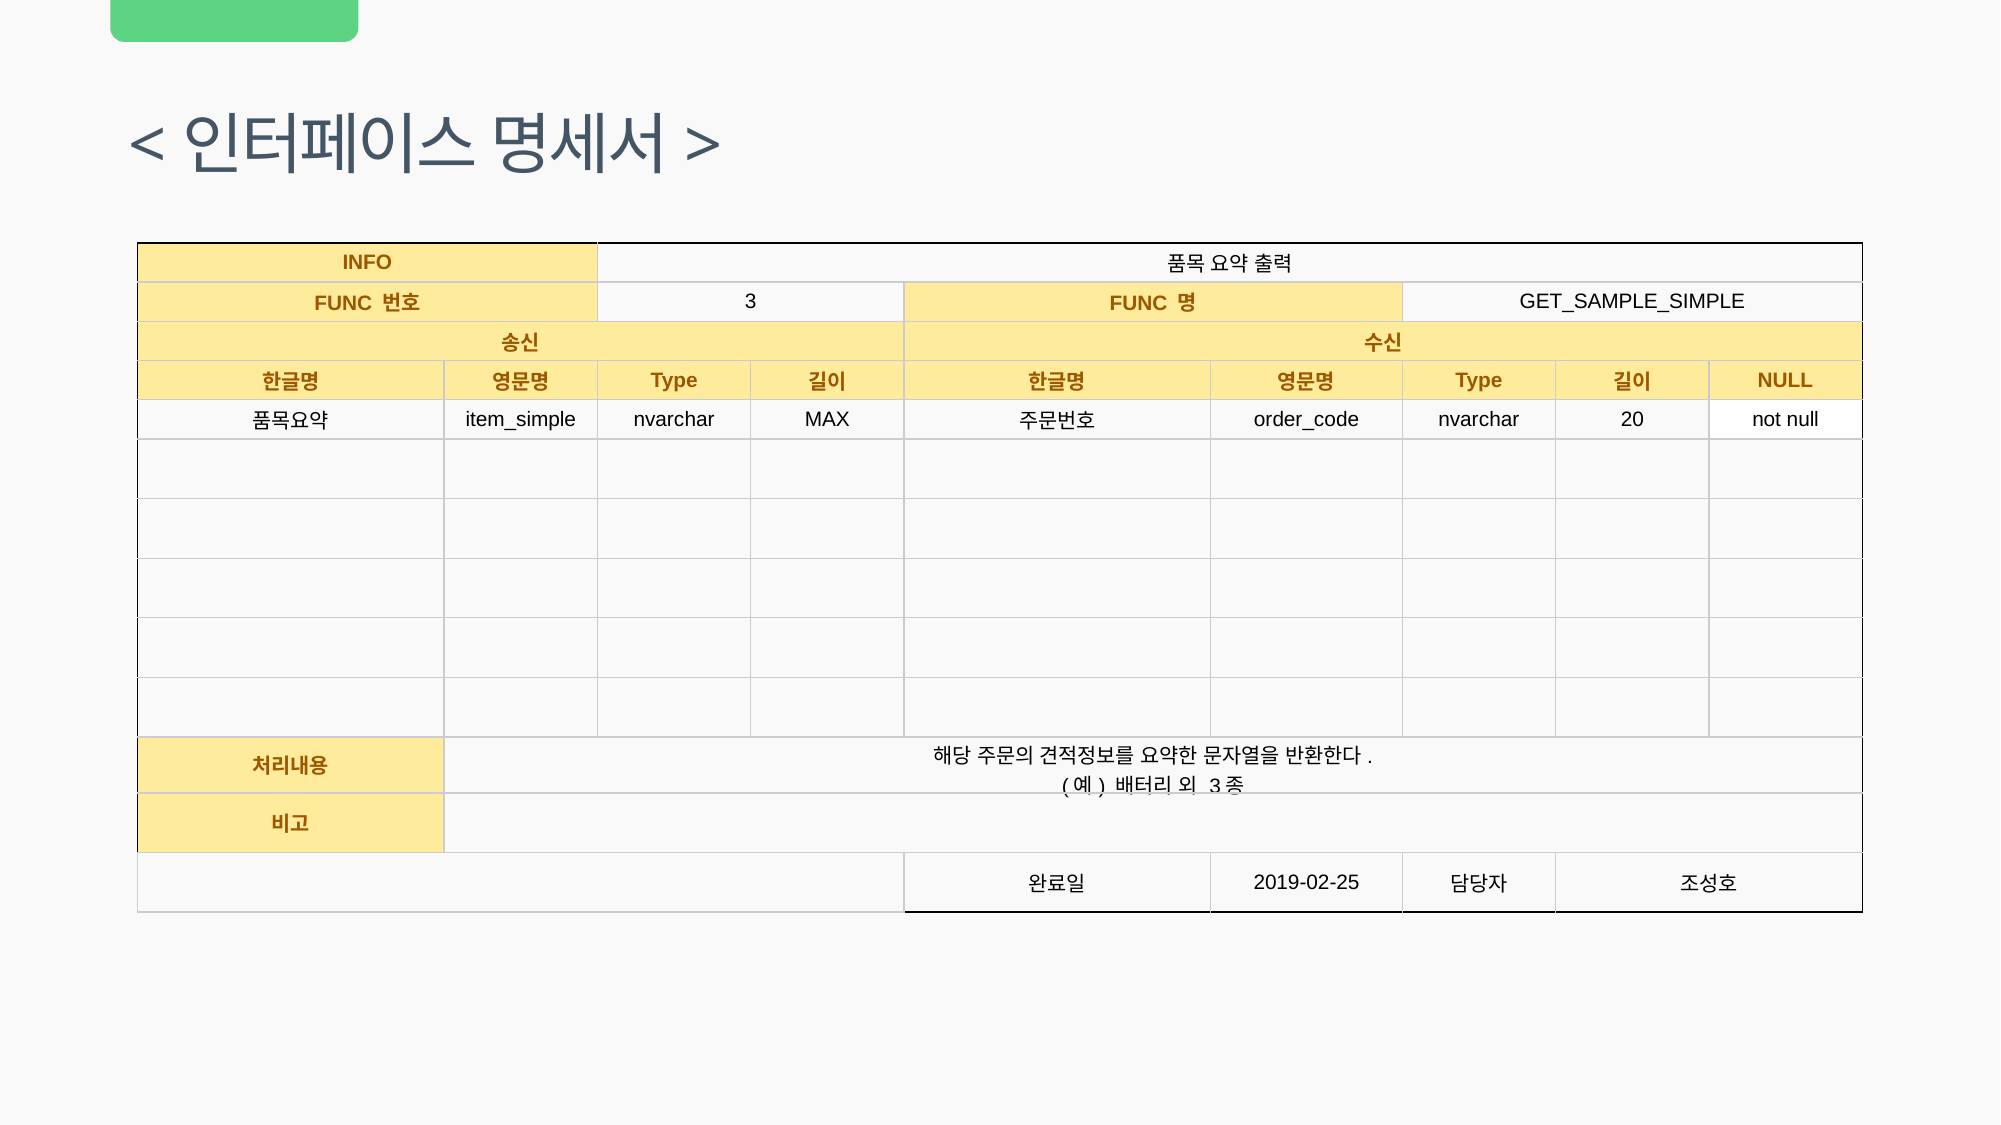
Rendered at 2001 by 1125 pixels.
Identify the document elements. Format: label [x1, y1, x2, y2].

table_cell [1710, 400, 1862, 438]
table_cell [445, 440, 597, 498]
table_cell [138, 322, 903, 360]
table_cell [1710, 361, 1862, 399]
table_cell [905, 440, 1210, 498]
table_cell [138, 400, 443, 438]
table_cell [138, 618, 443, 677]
table_cell [1556, 499, 1708, 558]
table_cell [445, 794, 1862, 852]
table_cell [1403, 853, 1555, 911]
table_cell [445, 738, 1862, 792]
table_cell [905, 559, 1210, 617]
table_cell [1211, 618, 1402, 677]
table_cell [905, 678, 1210, 736]
table_cell [905, 499, 1210, 558]
table_cell [1403, 618, 1555, 677]
table_cell [138, 738, 443, 792]
table_cell [445, 400, 597, 438]
table_cell [1556, 853, 1862, 911]
table_cell [138, 499, 443, 558]
table_cell [1710, 559, 1862, 617]
table_cell [1403, 559, 1555, 617]
table_cell [1710, 678, 1862, 736]
table_cell [1556, 361, 1708, 399]
table_header [598, 244, 1862, 281]
table_header [138, 244, 597, 281]
table_cell [751, 440, 903, 498]
table_cell [751, 361, 903, 399]
text_box [110, 94, 742, 190]
table_cell [905, 322, 1862, 360]
table_cell [1556, 618, 1708, 677]
table_cell [1556, 678, 1708, 736]
table_cell [445, 361, 597, 399]
table_cell [445, 499, 597, 558]
table_cell [1403, 283, 1862, 321]
table_cell [1403, 361, 1555, 399]
table_cell [598, 361, 750, 399]
table_cell [138, 283, 597, 321]
table_cell [905, 618, 1210, 677]
table_cell [751, 678, 903, 736]
table_cell [1211, 440, 1402, 498]
table_cell [1556, 559, 1708, 617]
table_cell [598, 559, 750, 617]
text_box [109, 0, 360, 43]
table_cell [138, 678, 443, 736]
table_cell [751, 559, 903, 617]
table_cell [1710, 499, 1862, 558]
table_cell [905, 283, 1402, 321]
table_cell [905, 853, 1210, 911]
table_cell [1211, 678, 1402, 736]
table_cell [1403, 678, 1555, 736]
table_cell [138, 361, 443, 399]
table_cell [1556, 440, 1708, 498]
table_cell [905, 400, 1210, 438]
table_cell [1403, 440, 1555, 498]
table_cell [905, 361, 1210, 399]
table_cell [1403, 499, 1555, 558]
table_cell [138, 794, 443, 852]
table_cell [445, 618, 597, 677]
table_cell [1211, 361, 1402, 399]
table_cell [138, 440, 443, 498]
table_cell [1211, 400, 1402, 438]
table_cell [598, 499, 750, 558]
table_cell [598, 678, 750, 736]
table_cell [598, 618, 750, 677]
table_cell [751, 618, 903, 677]
table_cell [445, 559, 597, 617]
table_cell [598, 400, 750, 438]
table_cell [1211, 853, 1402, 911]
table_cell [598, 283, 903, 321]
table_cell [598, 440, 750, 498]
table_cell [1556, 400, 1708, 438]
table_cell [138, 853, 903, 911]
table_cell [751, 400, 903, 438]
table_cell [1211, 499, 1402, 558]
table_cell [1403, 400, 1555, 438]
table_cell [1710, 618, 1862, 677]
table_cell [751, 499, 903, 558]
table_cell [445, 678, 597, 736]
table_cell [1710, 440, 1862, 498]
table_cell [138, 559, 443, 617]
table_cell [1211, 559, 1402, 617]
